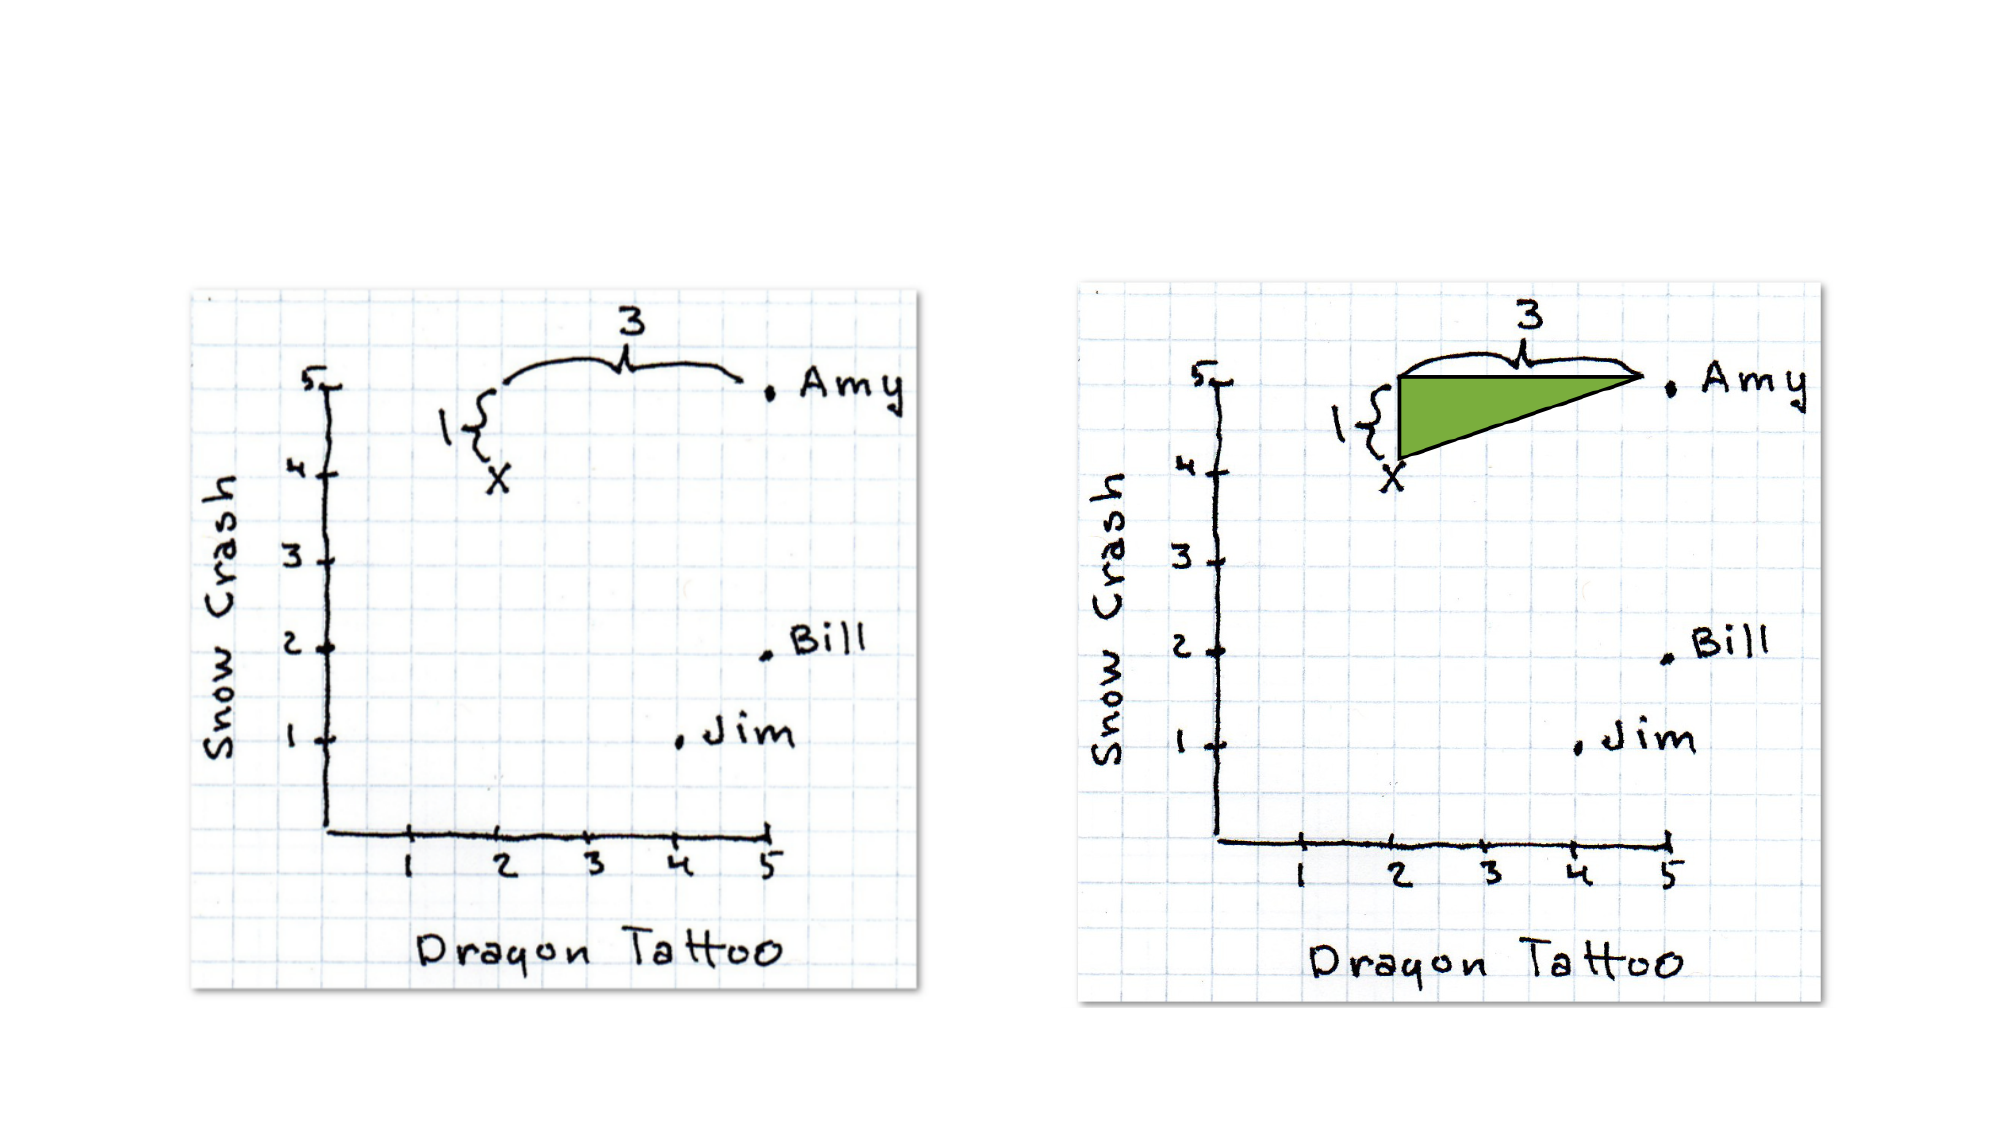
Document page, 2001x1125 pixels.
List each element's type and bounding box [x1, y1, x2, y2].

picture [1061, 277, 1836, 1008]
picture [178, 277, 935, 1008]
